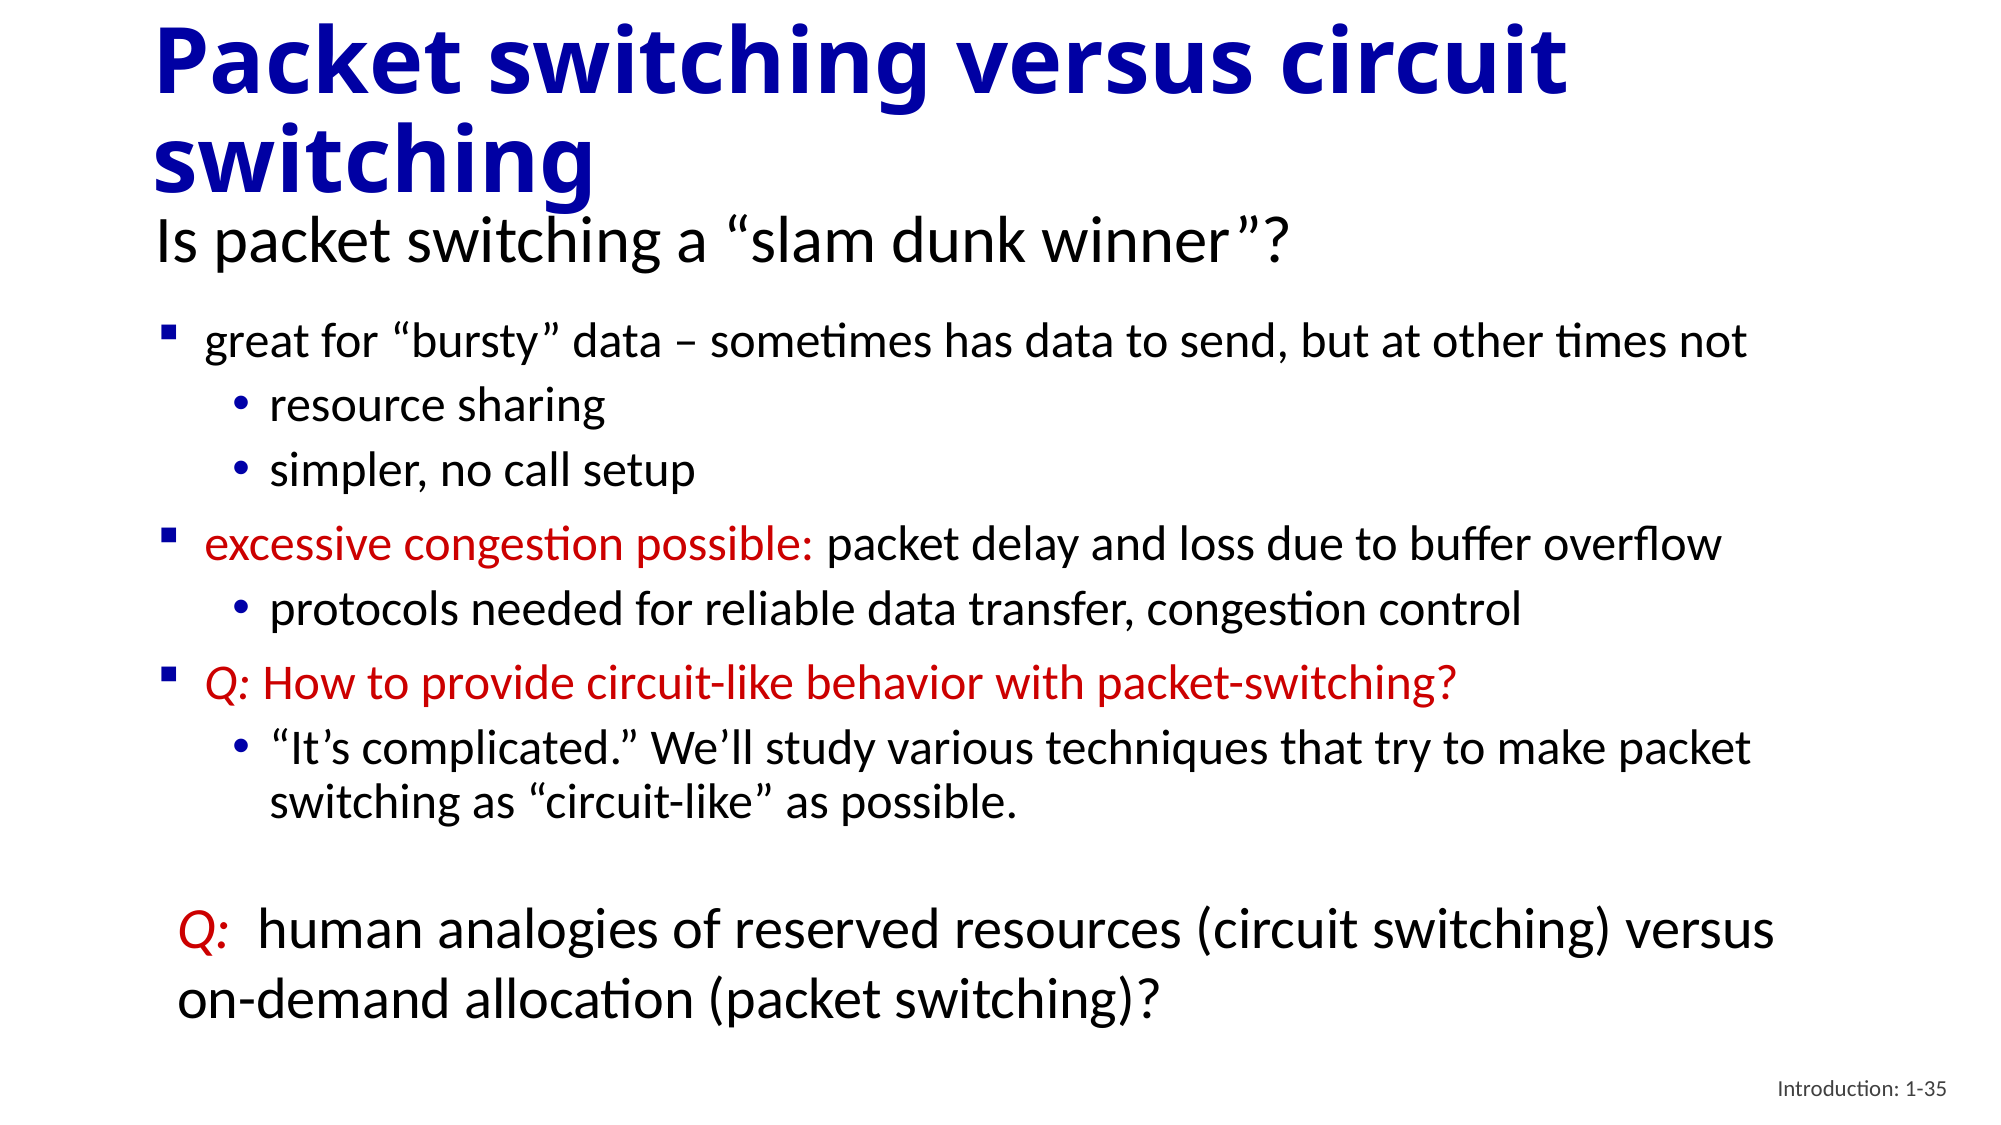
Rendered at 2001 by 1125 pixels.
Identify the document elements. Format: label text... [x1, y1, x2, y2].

text_box Is packet switching a “slam dunk winner”? [119, 197, 1370, 298]
text_box great for “bursty” data – sometimes has data to send, but at other times not resource sharing simpler, no call setup excessive congestion possible: packet delay and loss due to buffer overflow protocols needed for reliable data transfer, congestion control Q: How to provide circuit-like behavior with packet-switching? “It’s complicated.” We’ll study various techniques that try to make packet switching as “circuit-like” as possible. [142, 306, 1860, 1070]
slide_number Introduction: 1-35 [1512, 1056, 1963, 1117]
text_box Q: human analogies of reserved resources (circuit switching) versus on-demand allocation (packet switching)? [162, 882, 1881, 1038]
title Packet switching versus circuit switching [137, 40, 1863, 187]
